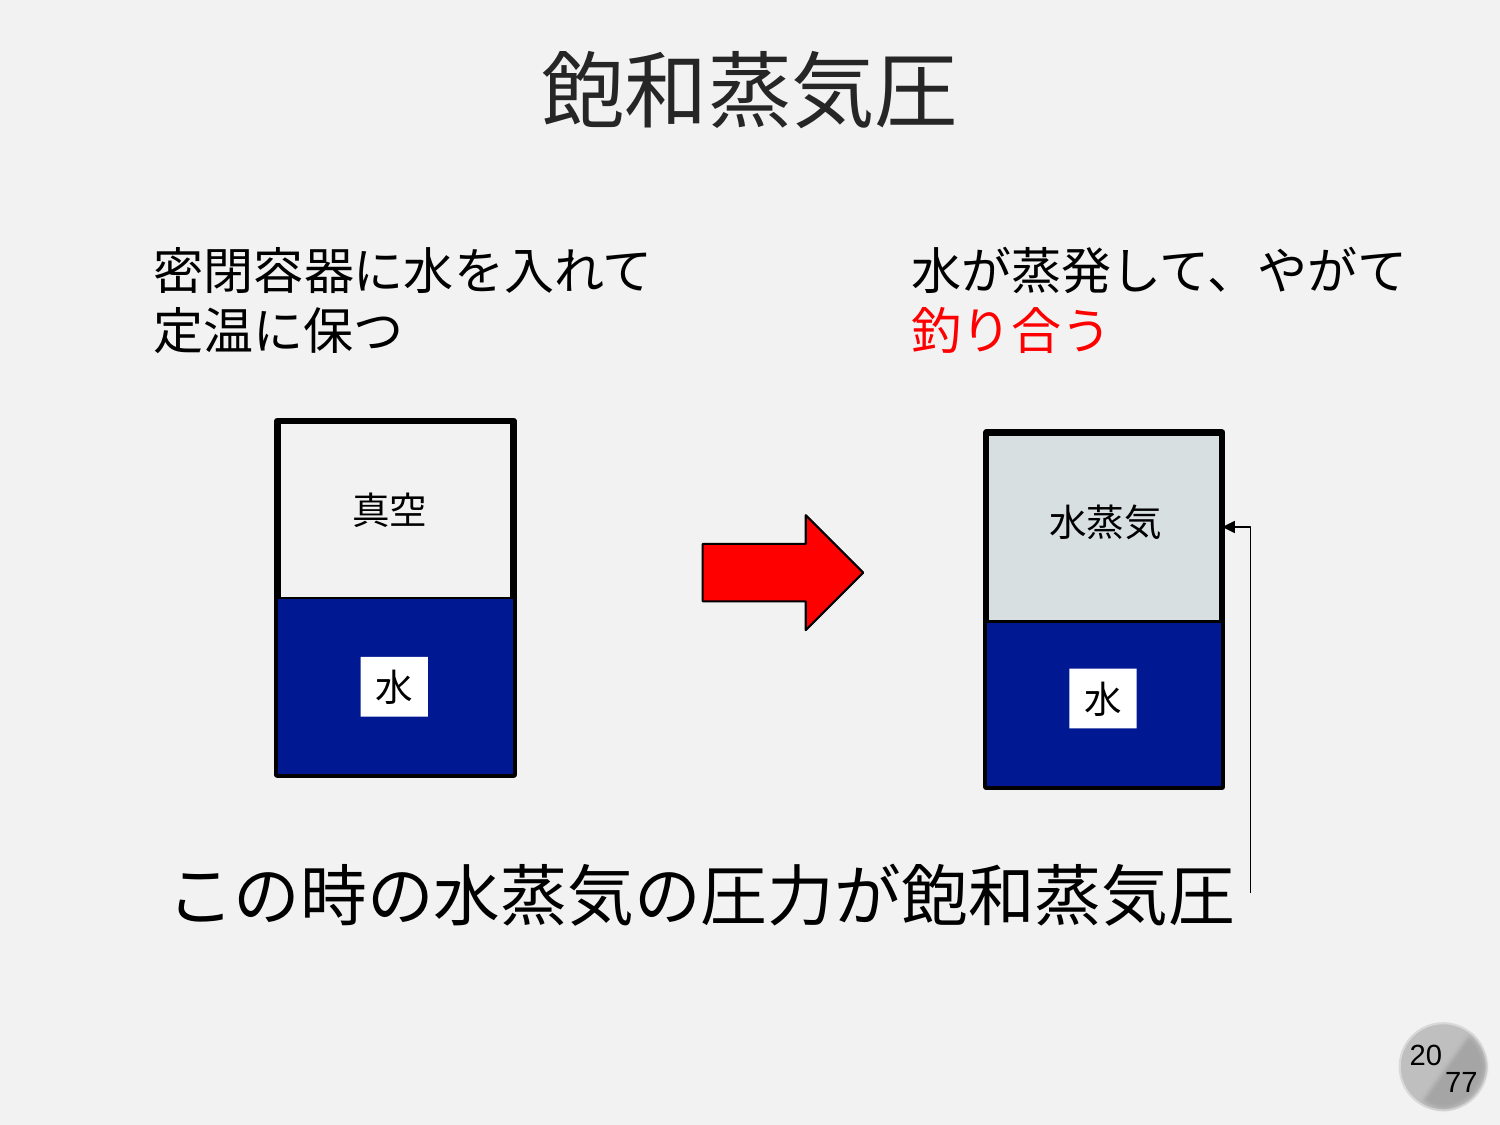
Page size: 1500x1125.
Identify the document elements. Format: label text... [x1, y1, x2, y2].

text_box この時の水蒸気の圧力が飽和蒸気圧 [152, 845, 1251, 941]
text_box [276, 420, 515, 597]
text_box [276, 597, 515, 776]
text_box [701, 514, 864, 632]
text_box [985, 620, 1222, 788]
text_box 水 [1069, 668, 1137, 729]
text_box 水が蒸発して、やがて 釣り合う [896, 231, 1423, 367]
text_box 密閉容器に水を入れて 定温に保つ [139, 231, 668, 367]
text_box 水蒸気 [1034, 491, 1177, 552]
text_box [985, 432, 1223, 620]
list 飽和蒸気圧 [0, 31, 1500, 155]
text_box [1222, 527, 1255, 894]
text_box 真空 [337, 479, 443, 540]
text_box 水 [360, 656, 428, 717]
